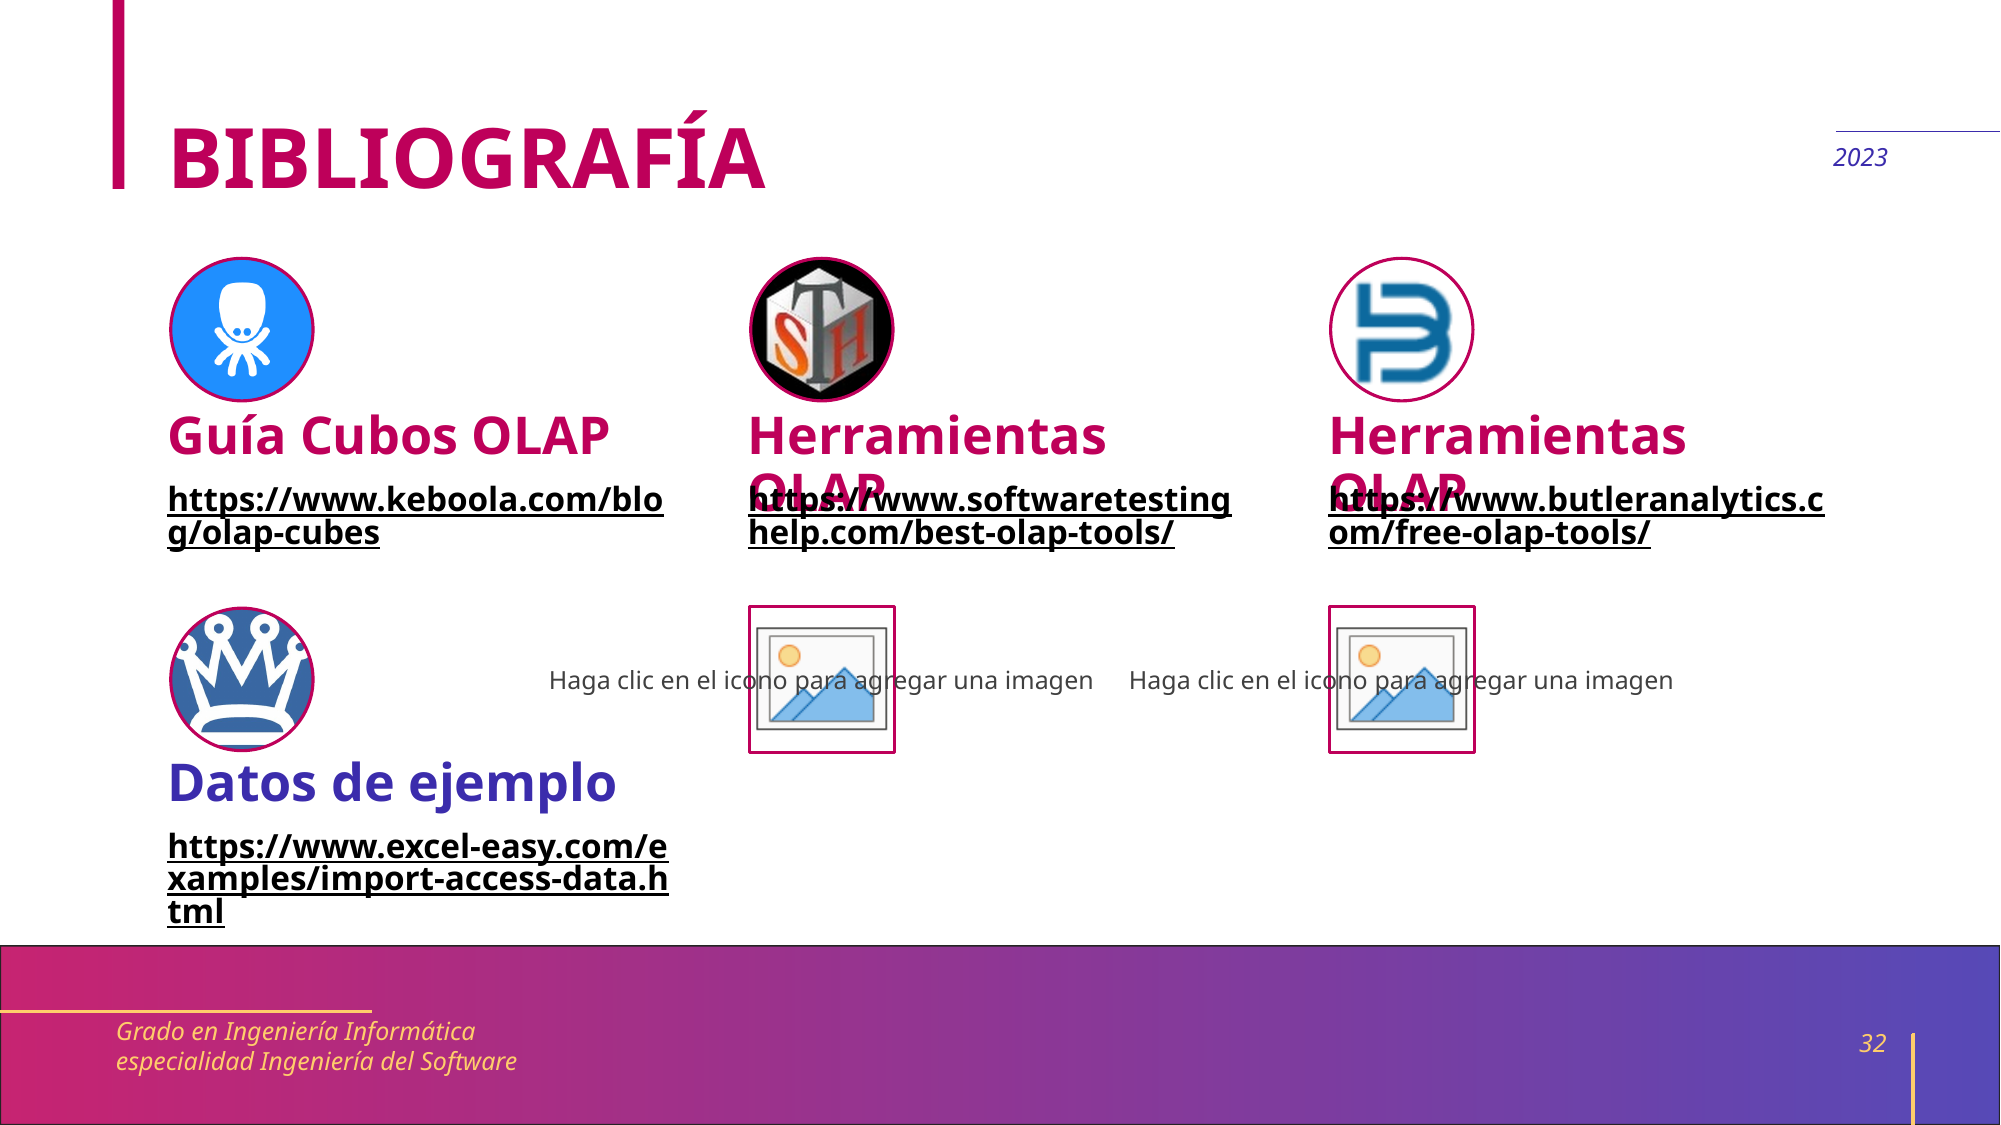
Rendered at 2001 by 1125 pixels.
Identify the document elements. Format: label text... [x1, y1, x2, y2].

picture [170, 258, 314, 401]
list 2023 [1818, 137, 1919, 192]
picture [750, 258, 894, 401]
picture [750, 608, 894, 751]
picture [1330, 608, 1473, 751]
list https://www.butleranalytics.com/free-olap-tools/ [1313, 471, 1848, 554]
list Datos de ejemplo [152, 748, 687, 818]
list Herramientas OLAP [1313, 402, 1848, 471]
slide_number 32 [1451, 1015, 1902, 1075]
list Guía Cubos OLAP [152, 402, 687, 471]
list Herramientas OLAP [732, 402, 1268, 471]
list https://www.excel-easy.com/examples/import-access-data.html [152, 818, 687, 901]
list https://www.keboola.com/blog/olap-cubes [152, 471, 687, 554]
picture [1330, 258, 1473, 401]
title BIBLIOGRAFÍA [152, 99, 930, 214]
list https://www.softwaretestinghelp.com/best-olap-tools/ [732, 471, 1268, 554]
footer Grado en Ingeniería Informática especialidad Ingeniería del Software [100, 1015, 636, 1075]
picture [170, 608, 314, 751]
